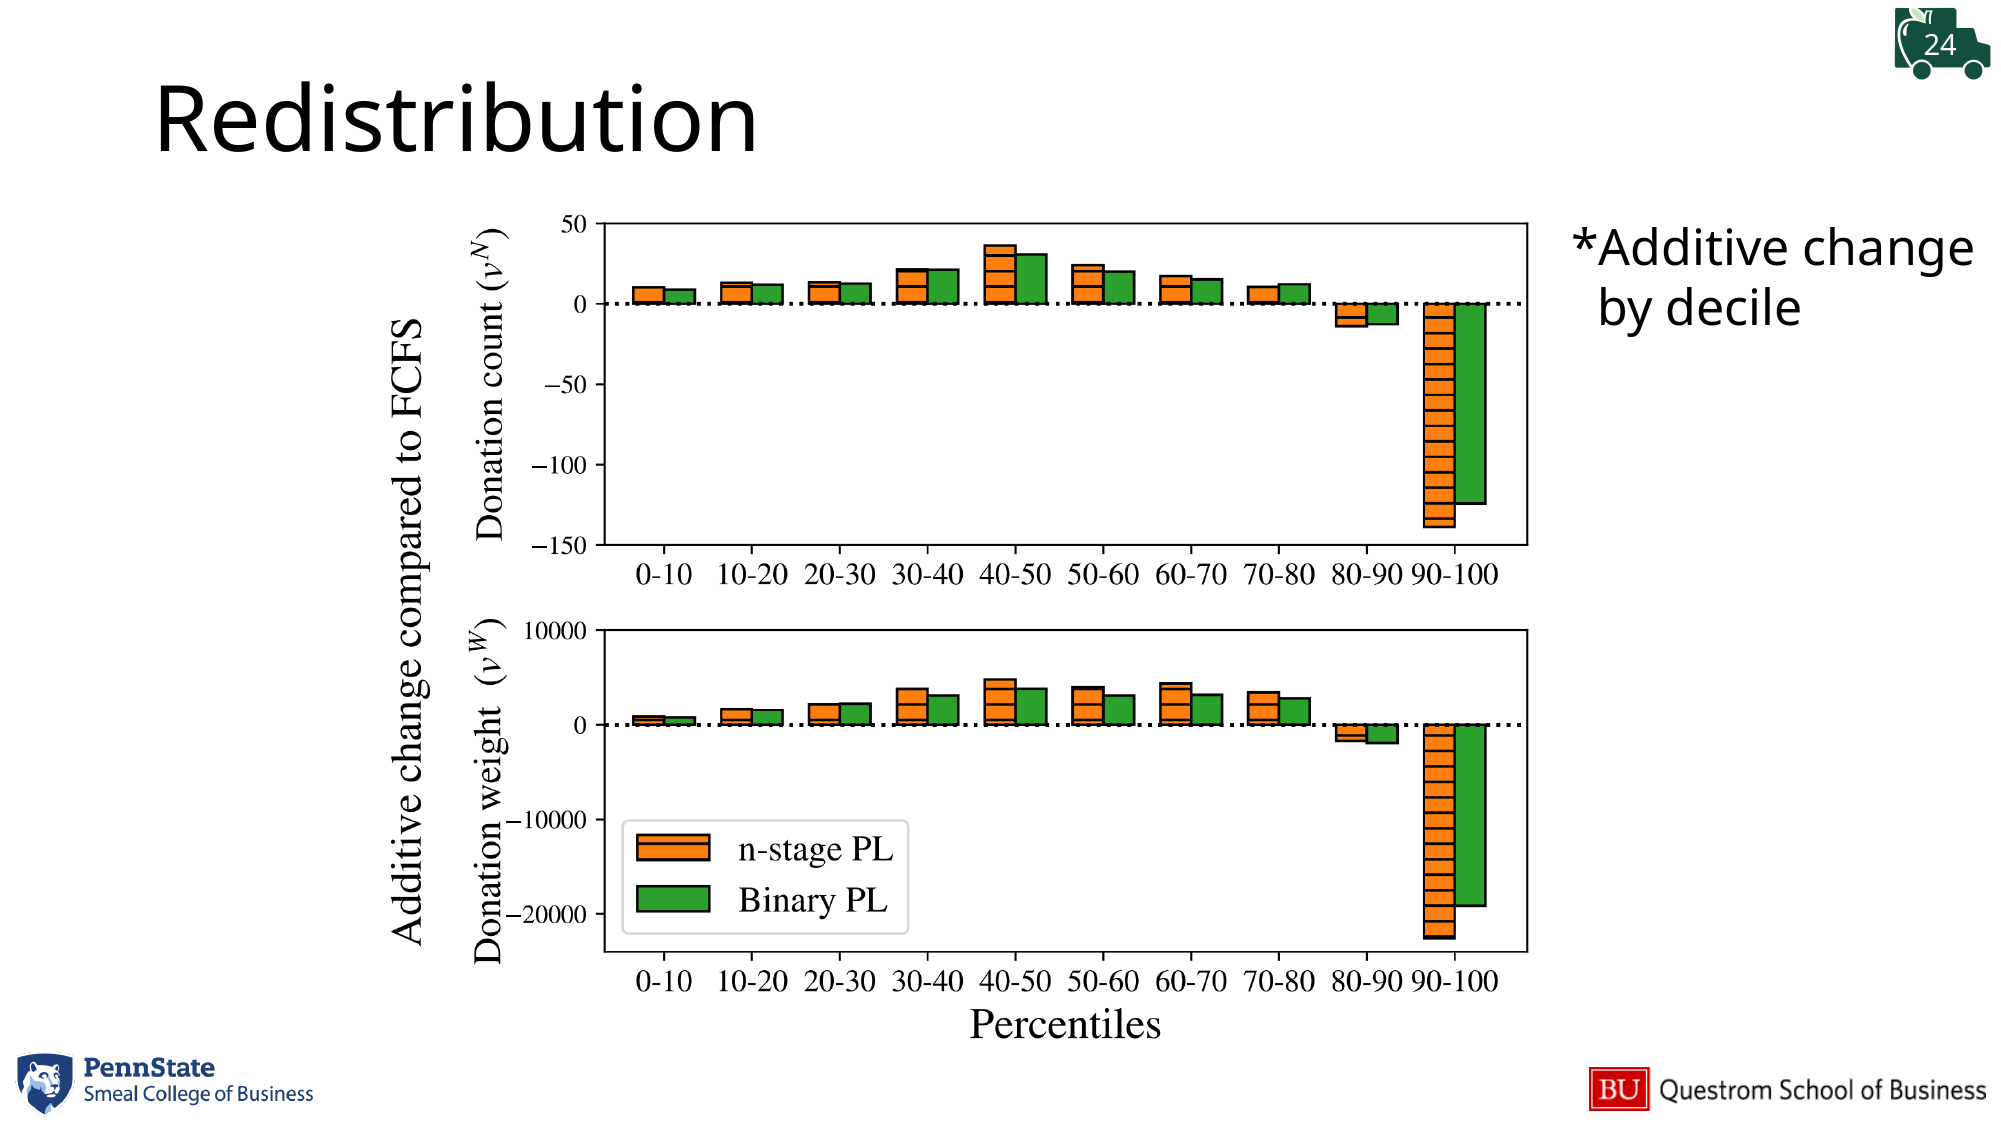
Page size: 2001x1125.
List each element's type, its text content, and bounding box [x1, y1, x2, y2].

picture [14, 1051, 316, 1117]
text_box *Additive change by decile [1584, 207, 2000, 343]
picture [1877, 0, 2001, 106]
picture [1589, 1067, 1986, 1111]
picture [352, 182, 1584, 1064]
title Redistribution [137, 59, 1863, 185]
